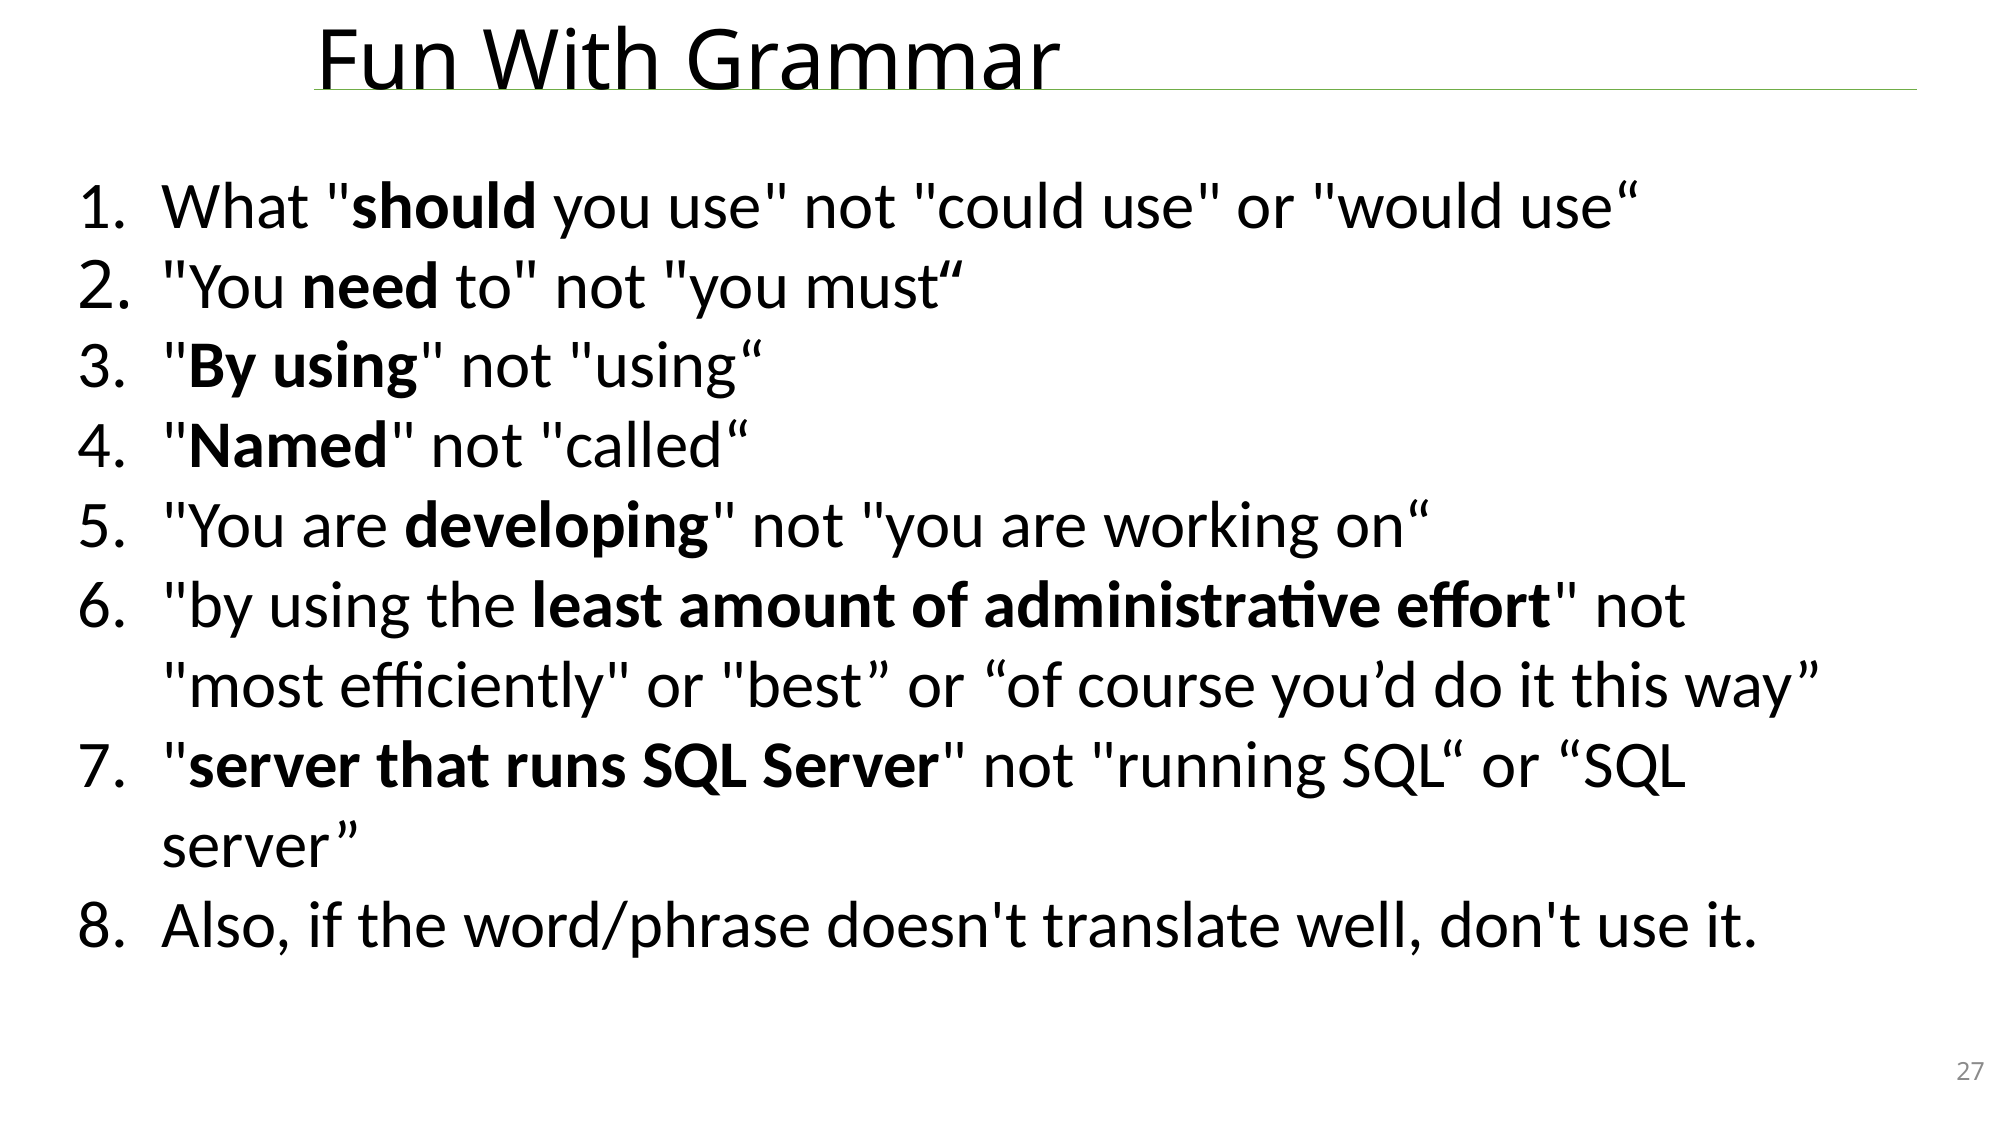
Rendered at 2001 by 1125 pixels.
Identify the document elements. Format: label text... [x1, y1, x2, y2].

title Fun With Grammar [300, 0, 1917, 125]
slide_number 27 [1533, 1042, 2000, 1103]
text_box What "should you use" not "could use" or "would use“ "You need to" not "you must“ "By using" not "using“ "Named" not "called“ "You are developing" not "you are working on“ "by using the least amount of administrative effort" not "most efficiently" or "best” or “of course you’d do it this way” "server that runs SQL Server" not "running SQL“ or “SQL server” Also, if the word/phrase doesn't translate well, don't use it. [62, 153, 1863, 538]
